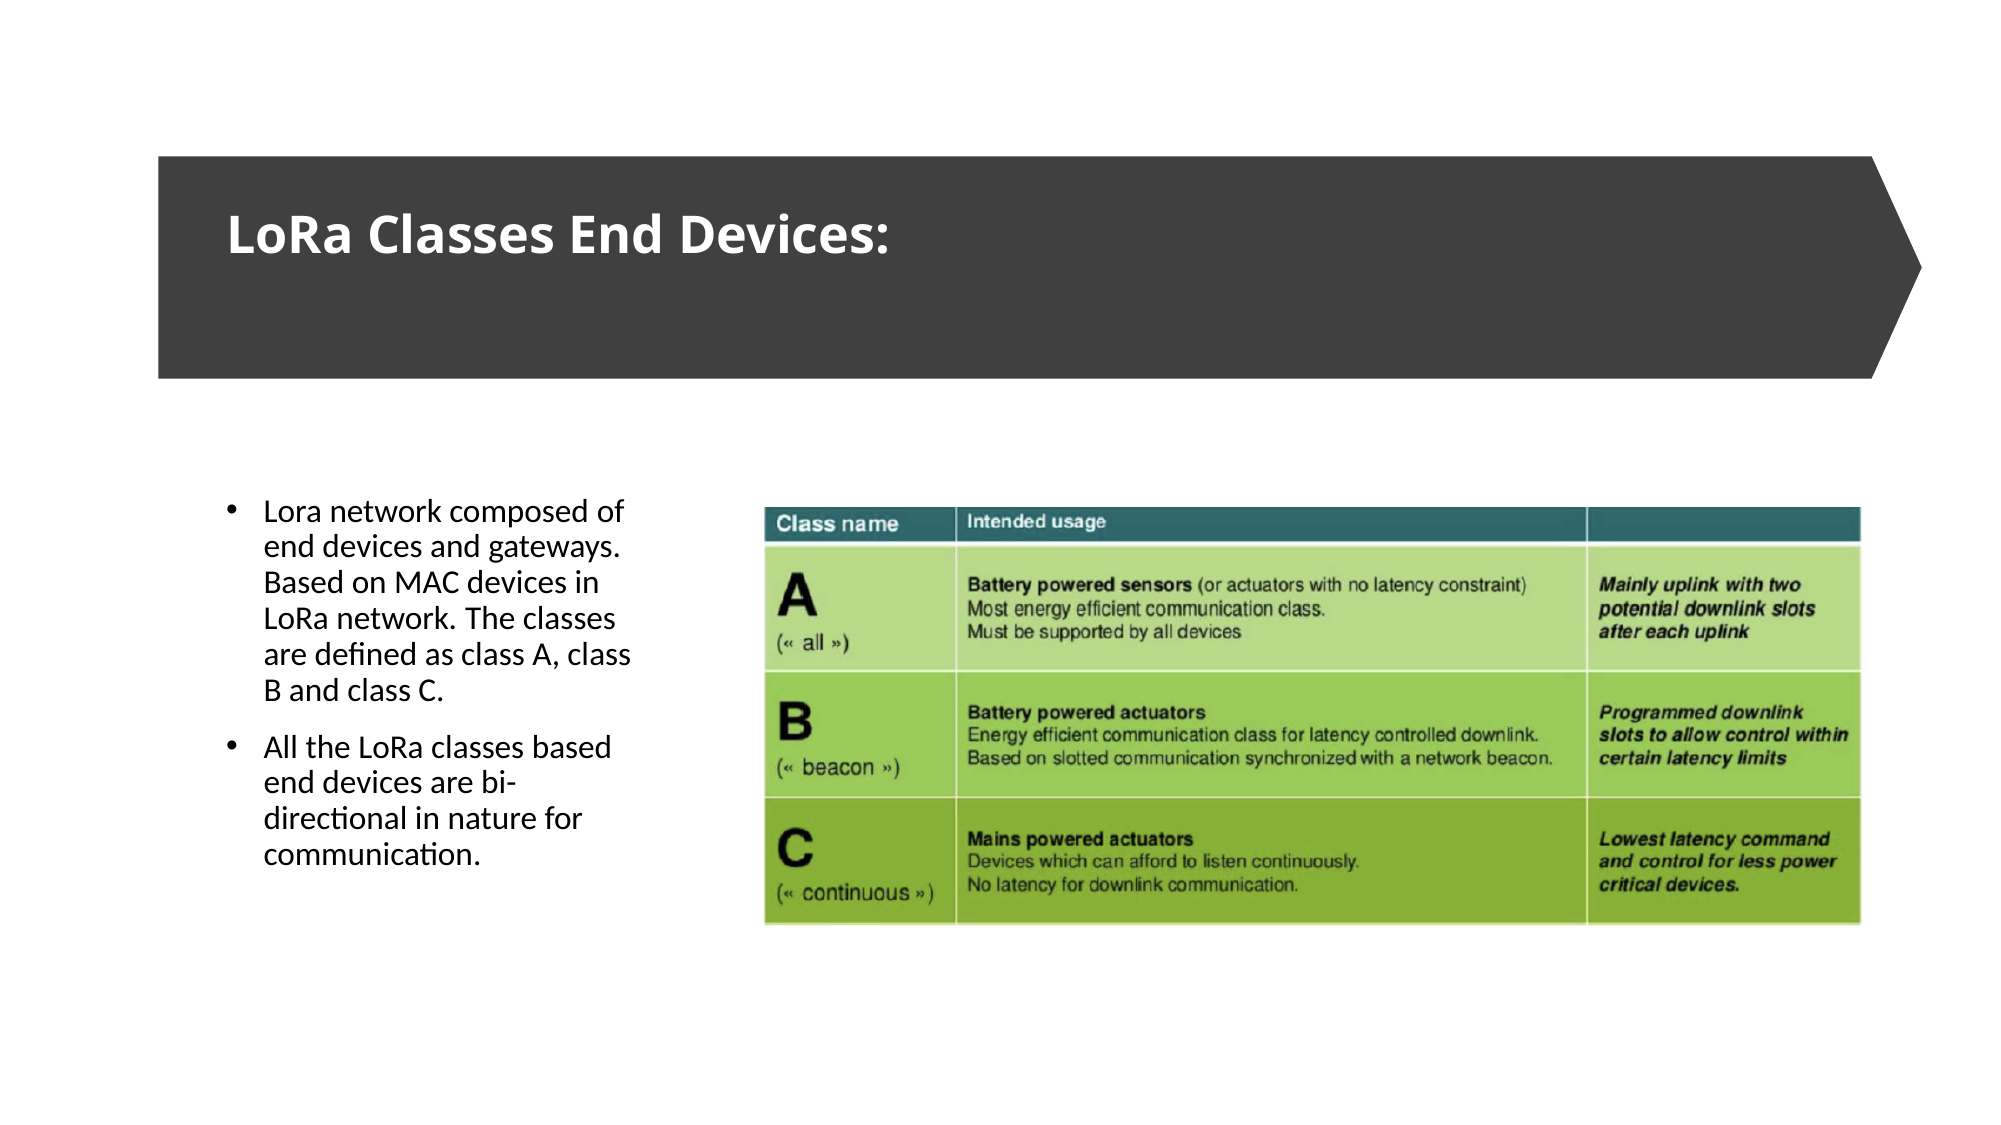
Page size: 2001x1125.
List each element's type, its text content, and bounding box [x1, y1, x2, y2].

title LoRa Classes End Devices: [211, 197, 1856, 339]
list Lora network composed of end devices and gateways. Based on MAC devices in LoRa network. The classes are defined as class A, class B and class C. All the LoRa classes based end devices are bi-directional in nature for communication. [211, 485, 668, 949]
text_box [157, 155, 1923, 380]
picture [764, 507, 1863, 928]
